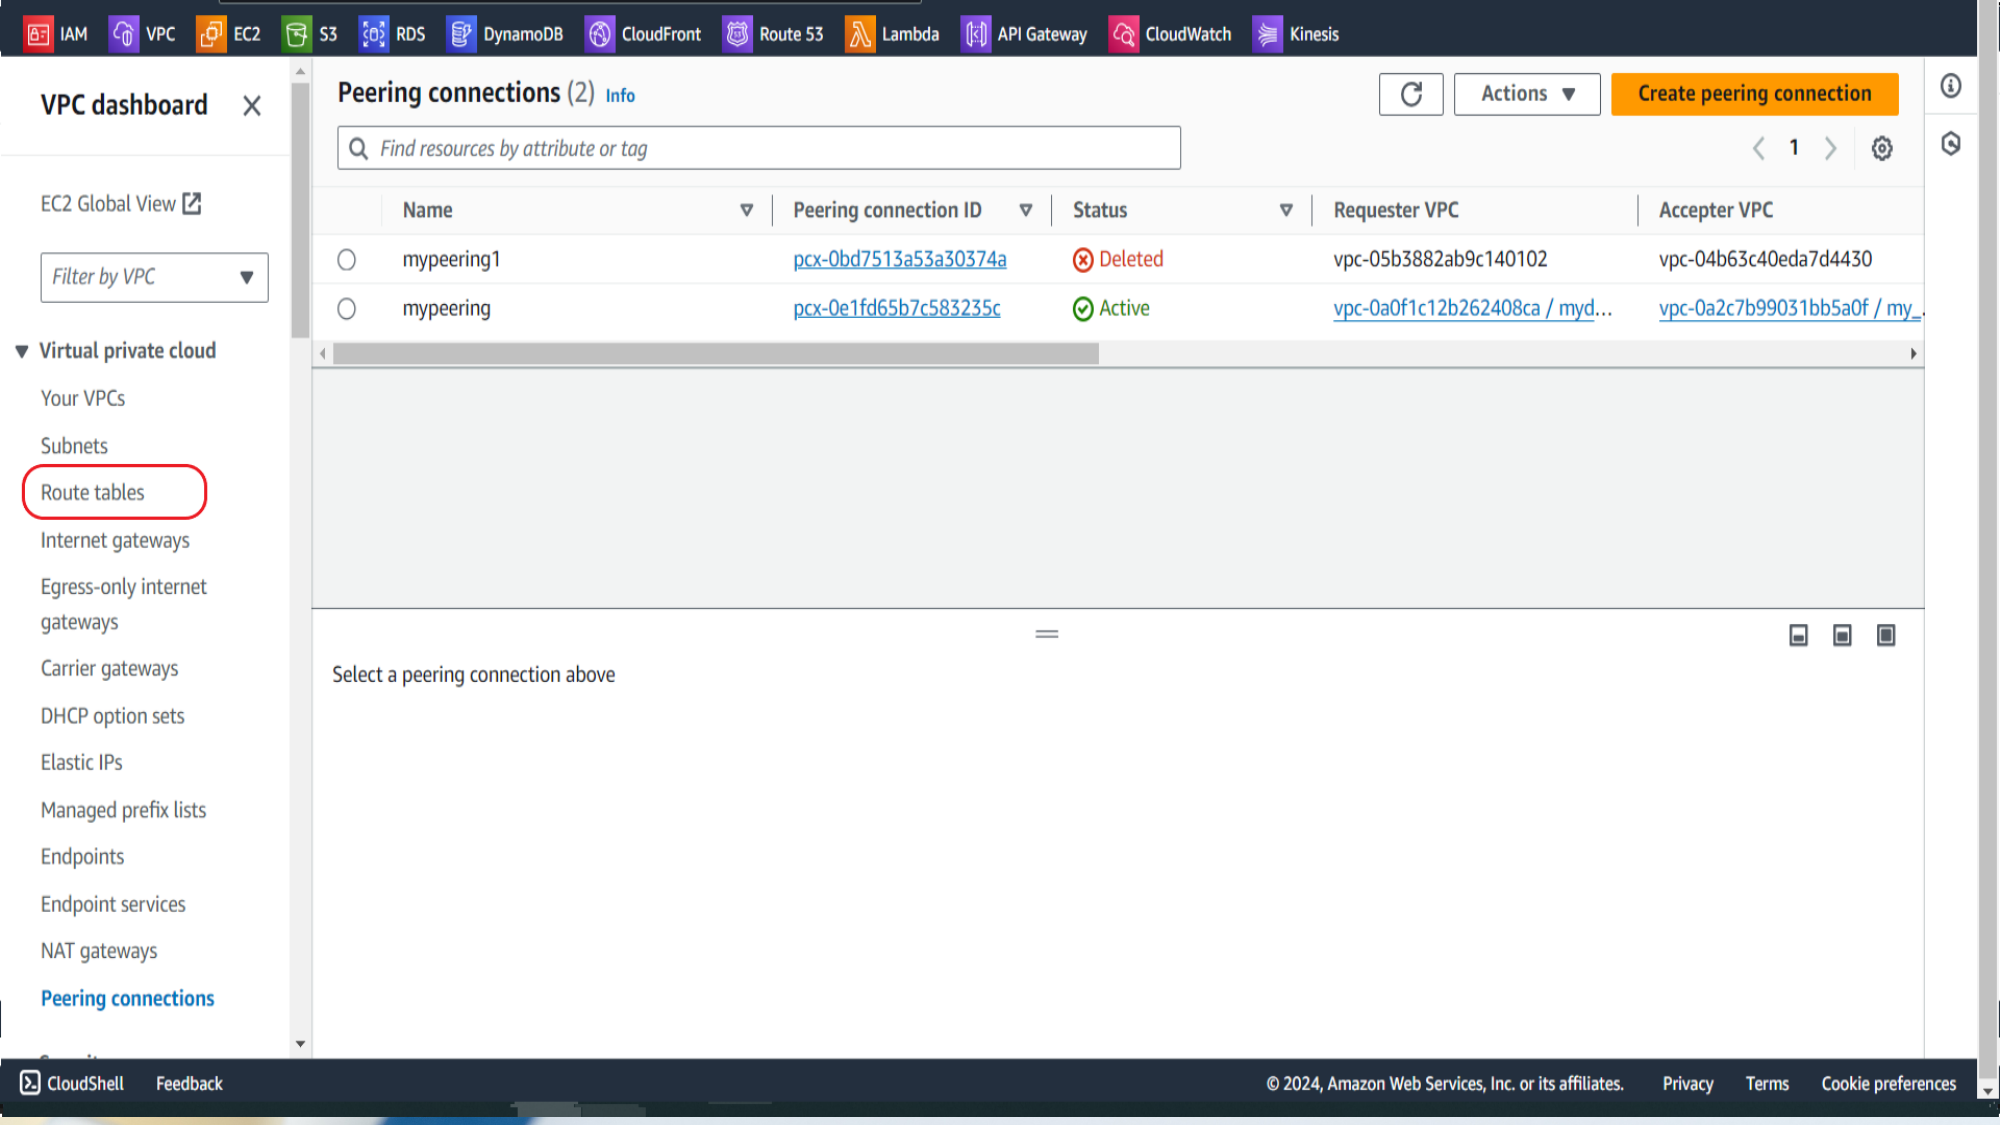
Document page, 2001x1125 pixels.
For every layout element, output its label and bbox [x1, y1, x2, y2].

text_box [0, 1117, 2000, 1125]
picture [0, 0, 2000, 1117]
